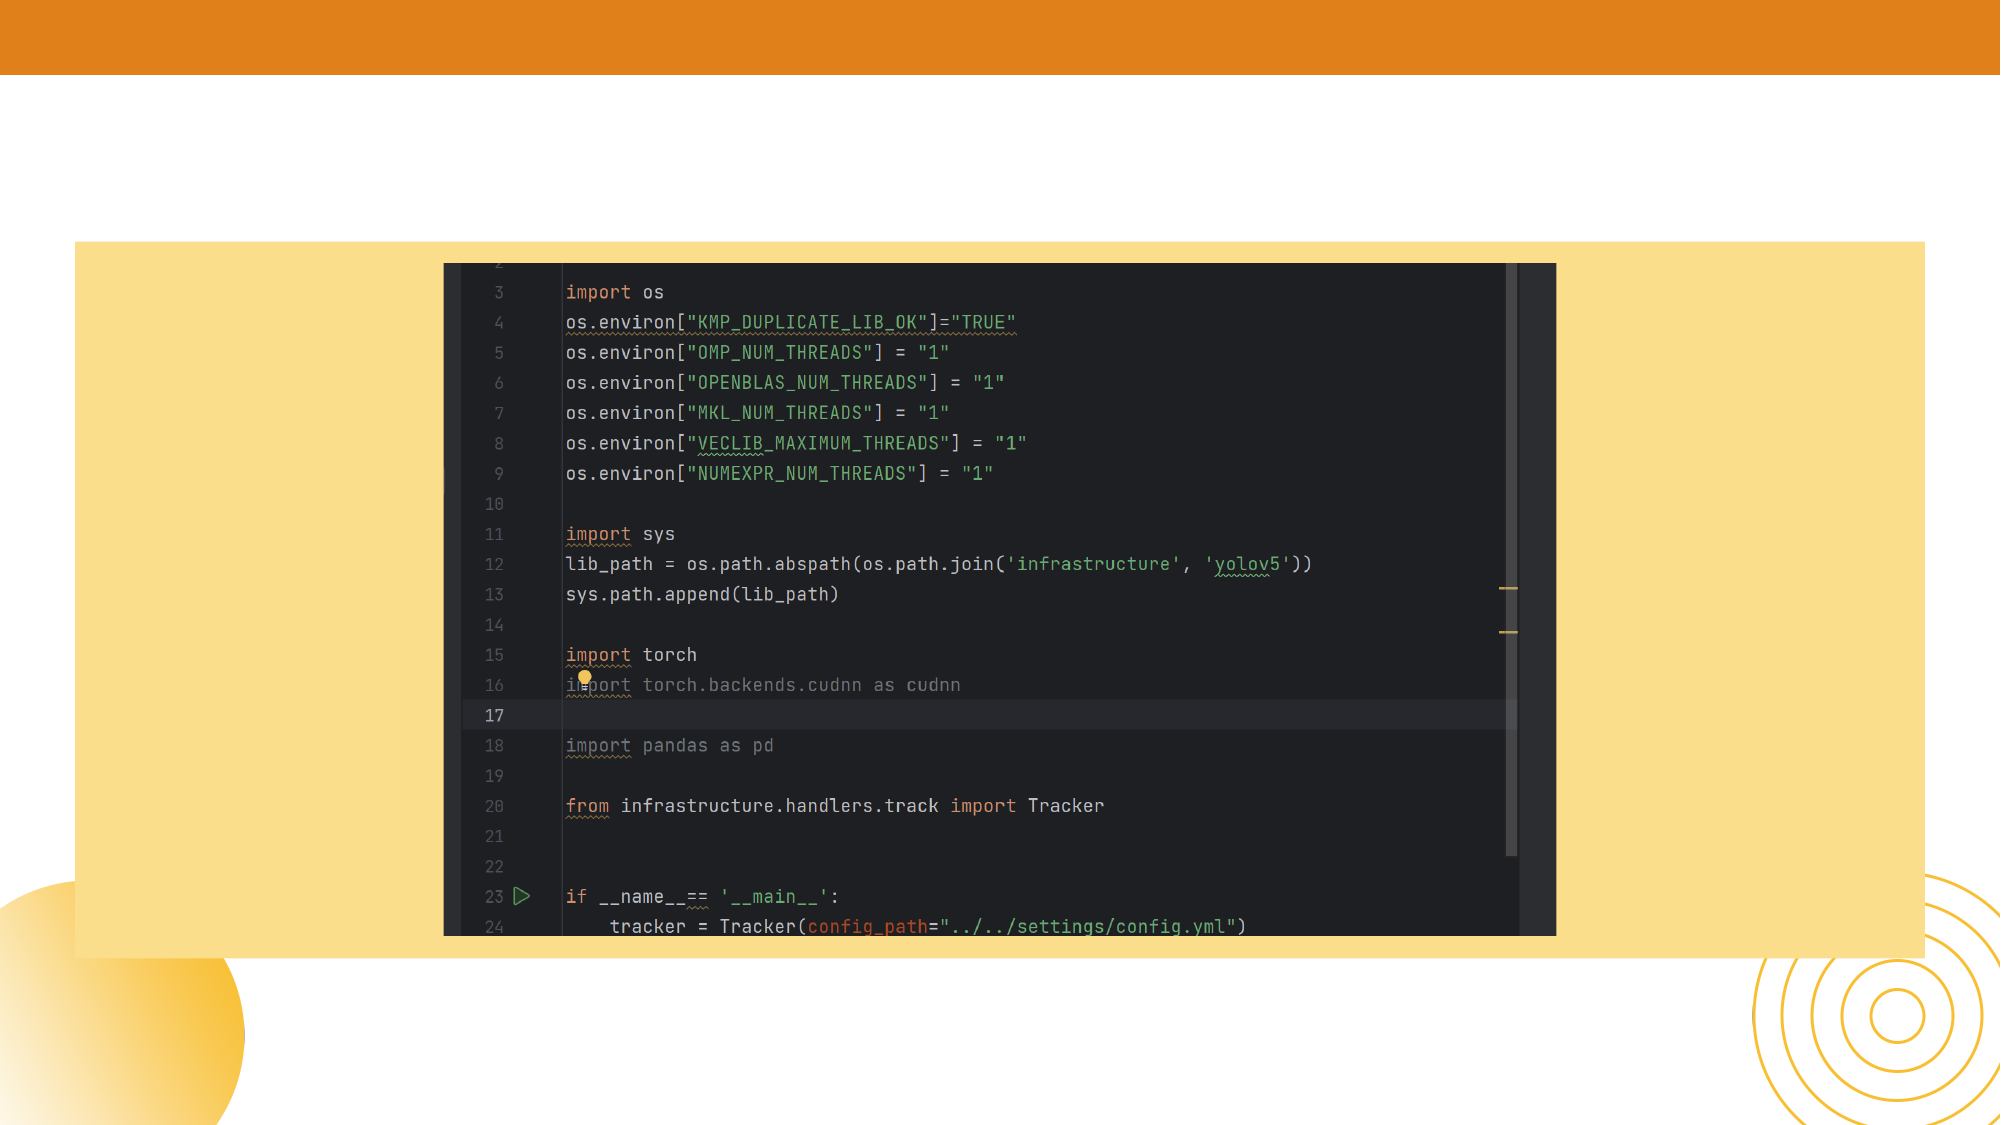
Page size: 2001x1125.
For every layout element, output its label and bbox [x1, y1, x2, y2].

text_box [74, 241, 1926, 959]
picture [1597, 826, 2000, 1125]
text_box [0, 0, 2000, 75]
picture [443, 263, 1557, 936]
picture [0, 826, 403, 1125]
